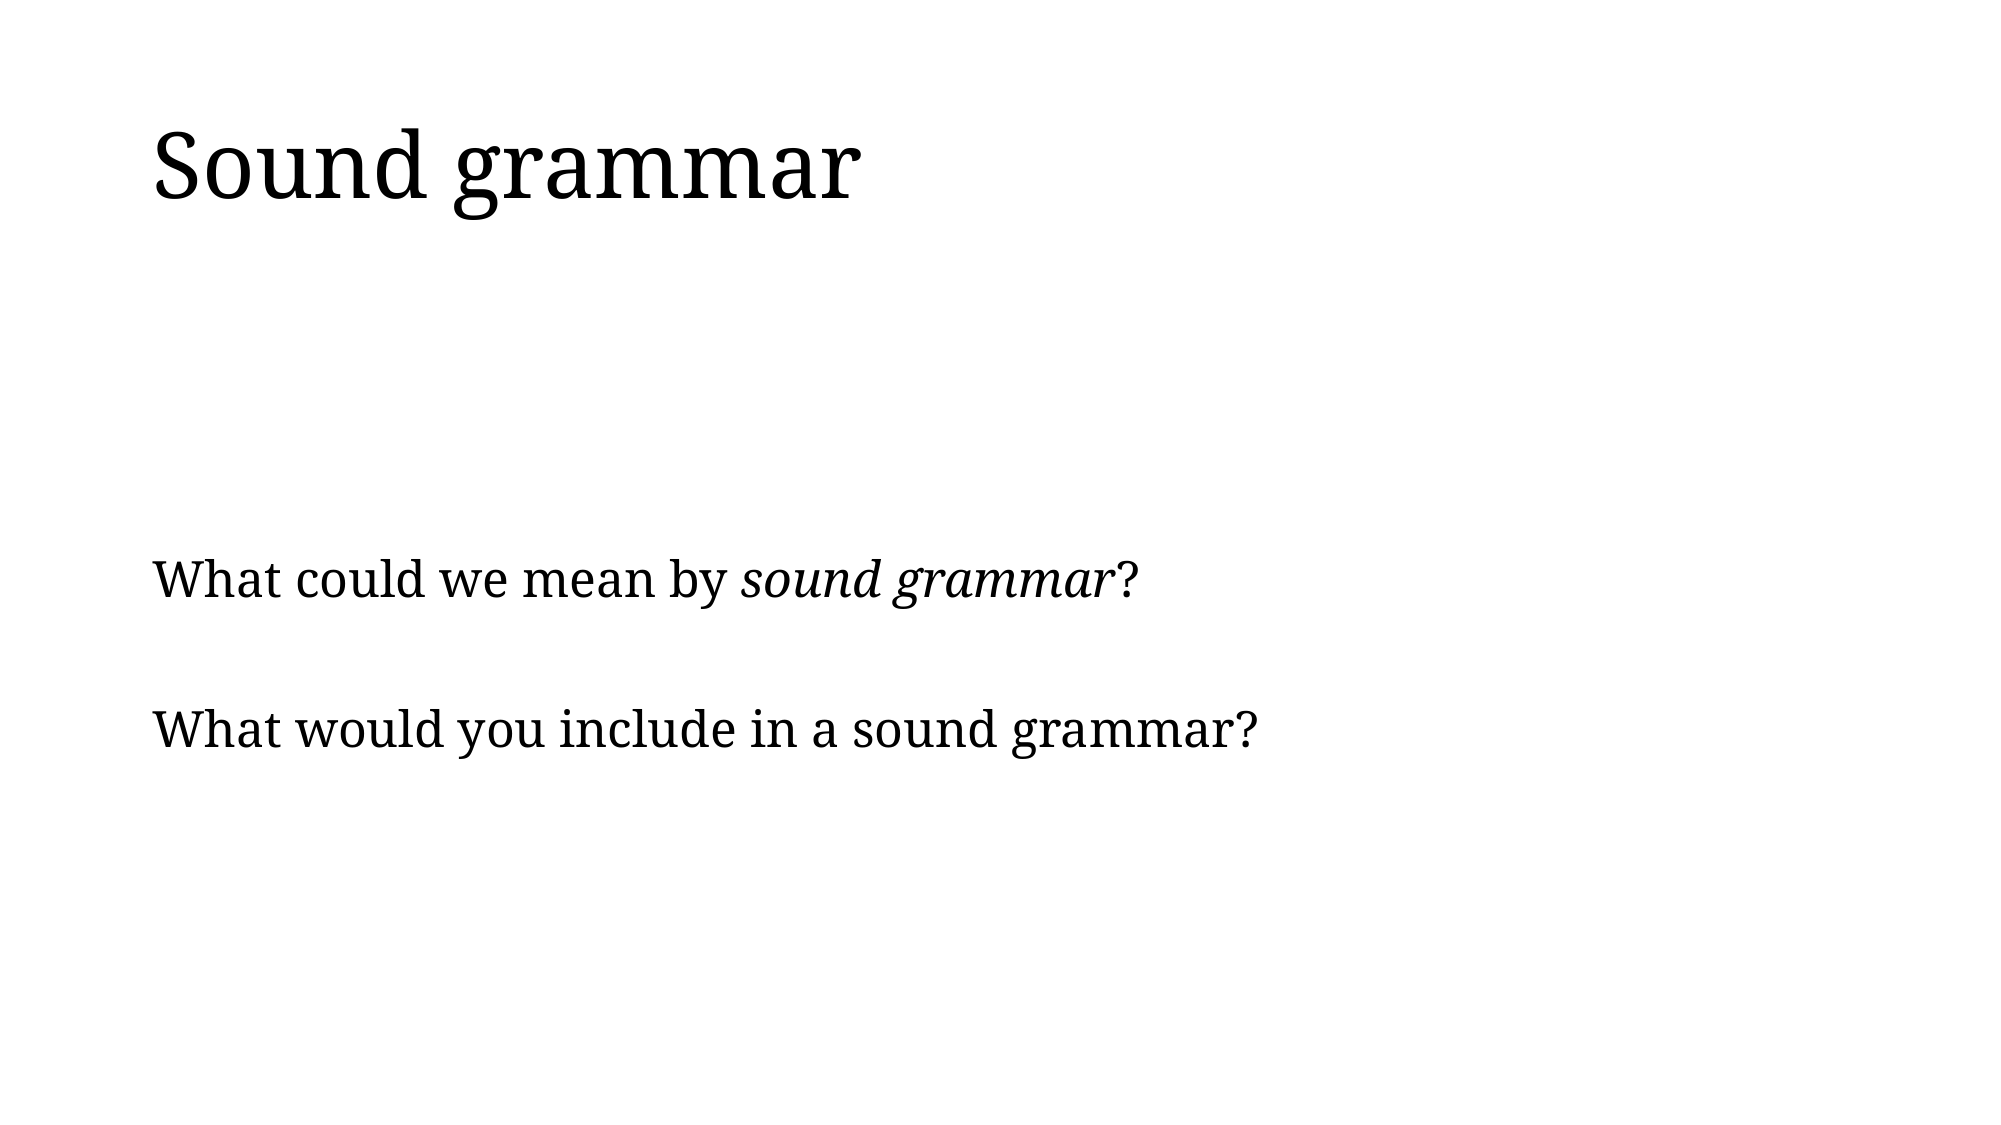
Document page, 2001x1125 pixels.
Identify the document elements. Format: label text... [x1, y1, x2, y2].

title Sound grammar [137, 59, 1863, 278]
list What could we mean by sound grammar? What would you include in a sound grammar? [137, 299, 1863, 1014]
